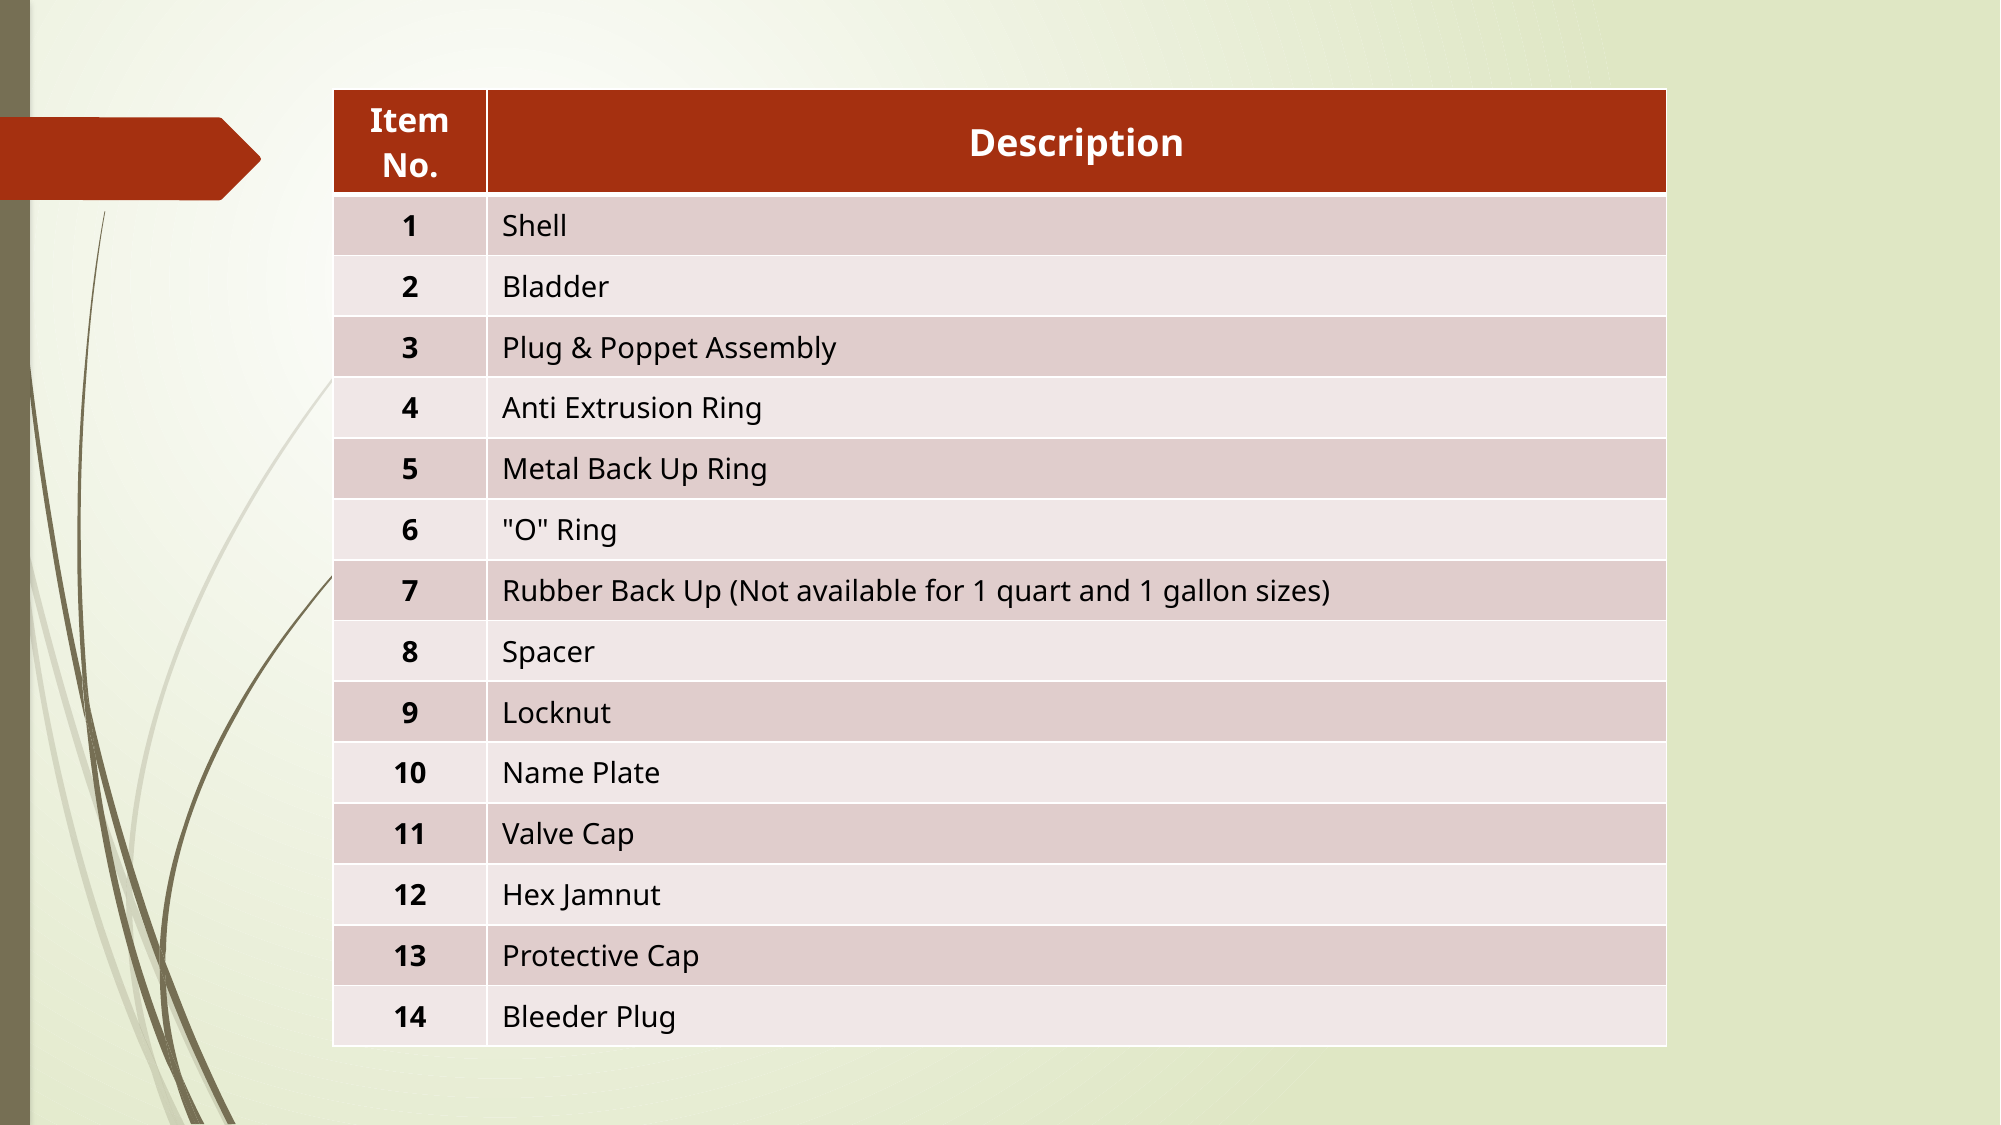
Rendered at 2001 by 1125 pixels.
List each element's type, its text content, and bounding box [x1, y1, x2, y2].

table_cell 13 [334, 926, 486, 985]
table_cell 1 [334, 197, 486, 255]
table_cell Rubber Back Up (Not available for 1 quart and 1 gallon sizes) [488, 561, 1666, 620]
table_cell 11 [334, 804, 486, 863]
table_cell Shell [488, 197, 1666, 255]
table_cell Locknut [488, 682, 1666, 741]
table_cell 10 [334, 743, 486, 802]
table_cell Name Plate [488, 743, 1666, 802]
table_cell 14 [334, 986, 486, 1045]
table_cell Protective Cap [488, 926, 1666, 985]
table_cell "O" Ring [488, 500, 1666, 559]
table_cell 3 [334, 317, 486, 376]
table_cell 7 [334, 561, 486, 620]
table_cell 5 [334, 439, 486, 498]
table_cell Metal Back Up Ring [488, 439, 1666, 498]
table_cell Spacer [488, 621, 1666, 680]
table_cell Anti Extrusion Ring [488, 378, 1666, 437]
table_cell 6 [334, 500, 486, 559]
table_cell Valve Cap [488, 804, 1666, 863]
table_cell 4 [334, 378, 486, 437]
table_cell 9 [334, 682, 486, 741]
table_cell 8 [334, 621, 486, 680]
table_header Description [488, 90, 1666, 192]
table_cell Plug & Poppet Assembly [488, 317, 1666, 376]
table_cell 2 [334, 256, 486, 315]
table_cell 12 [334, 865, 486, 924]
table_cell Hex Jamnut [488, 865, 1666, 924]
table_cell Bleeder Plug [488, 986, 1666, 1045]
table_cell Bladder [488, 256, 1666, 315]
table_header Item No. [334, 90, 486, 192]
